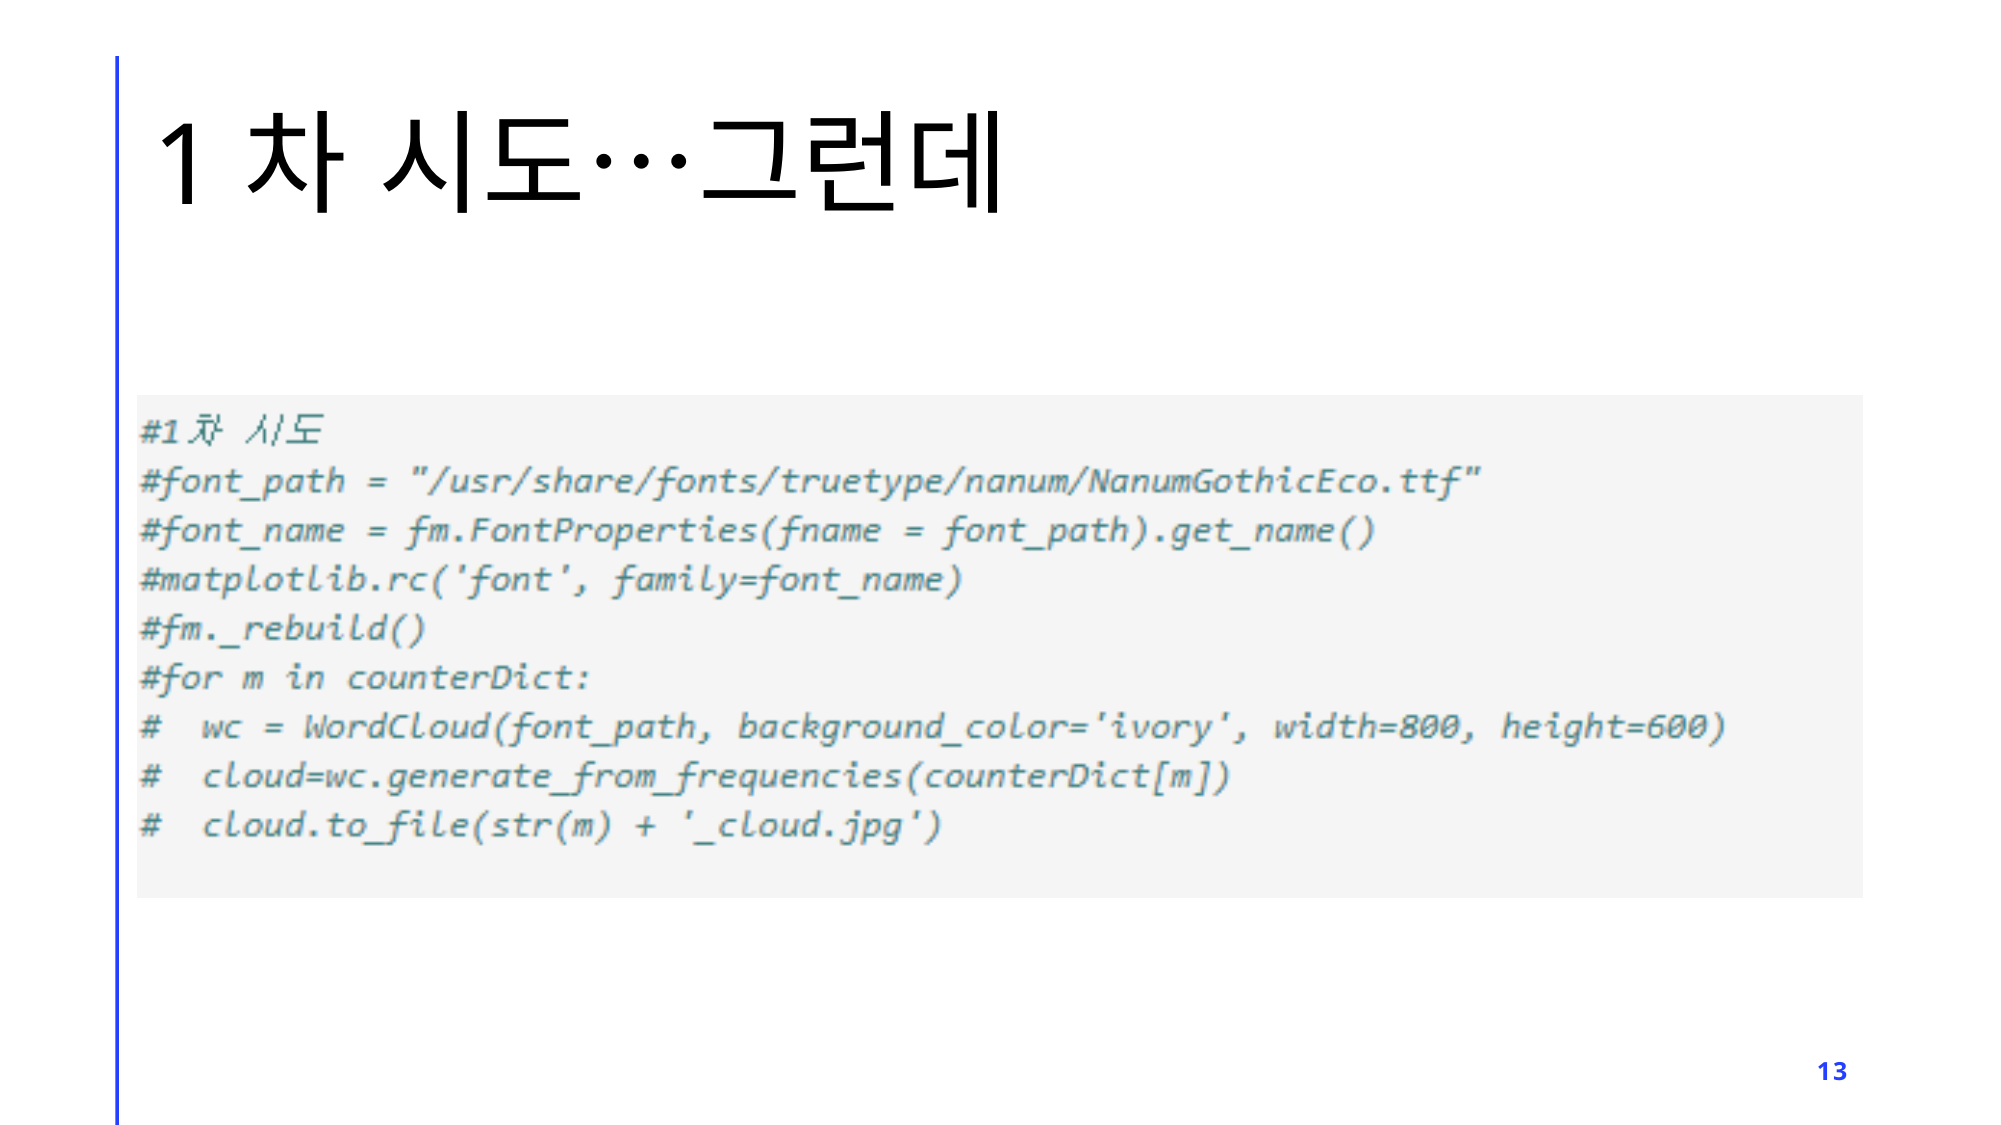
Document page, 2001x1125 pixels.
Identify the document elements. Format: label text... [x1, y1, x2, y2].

title 1차 시도…그런데 [137, 59, 1863, 278]
slide_number 13 [1412, 1042, 1863, 1103]
picture [137, 395, 1863, 898]
